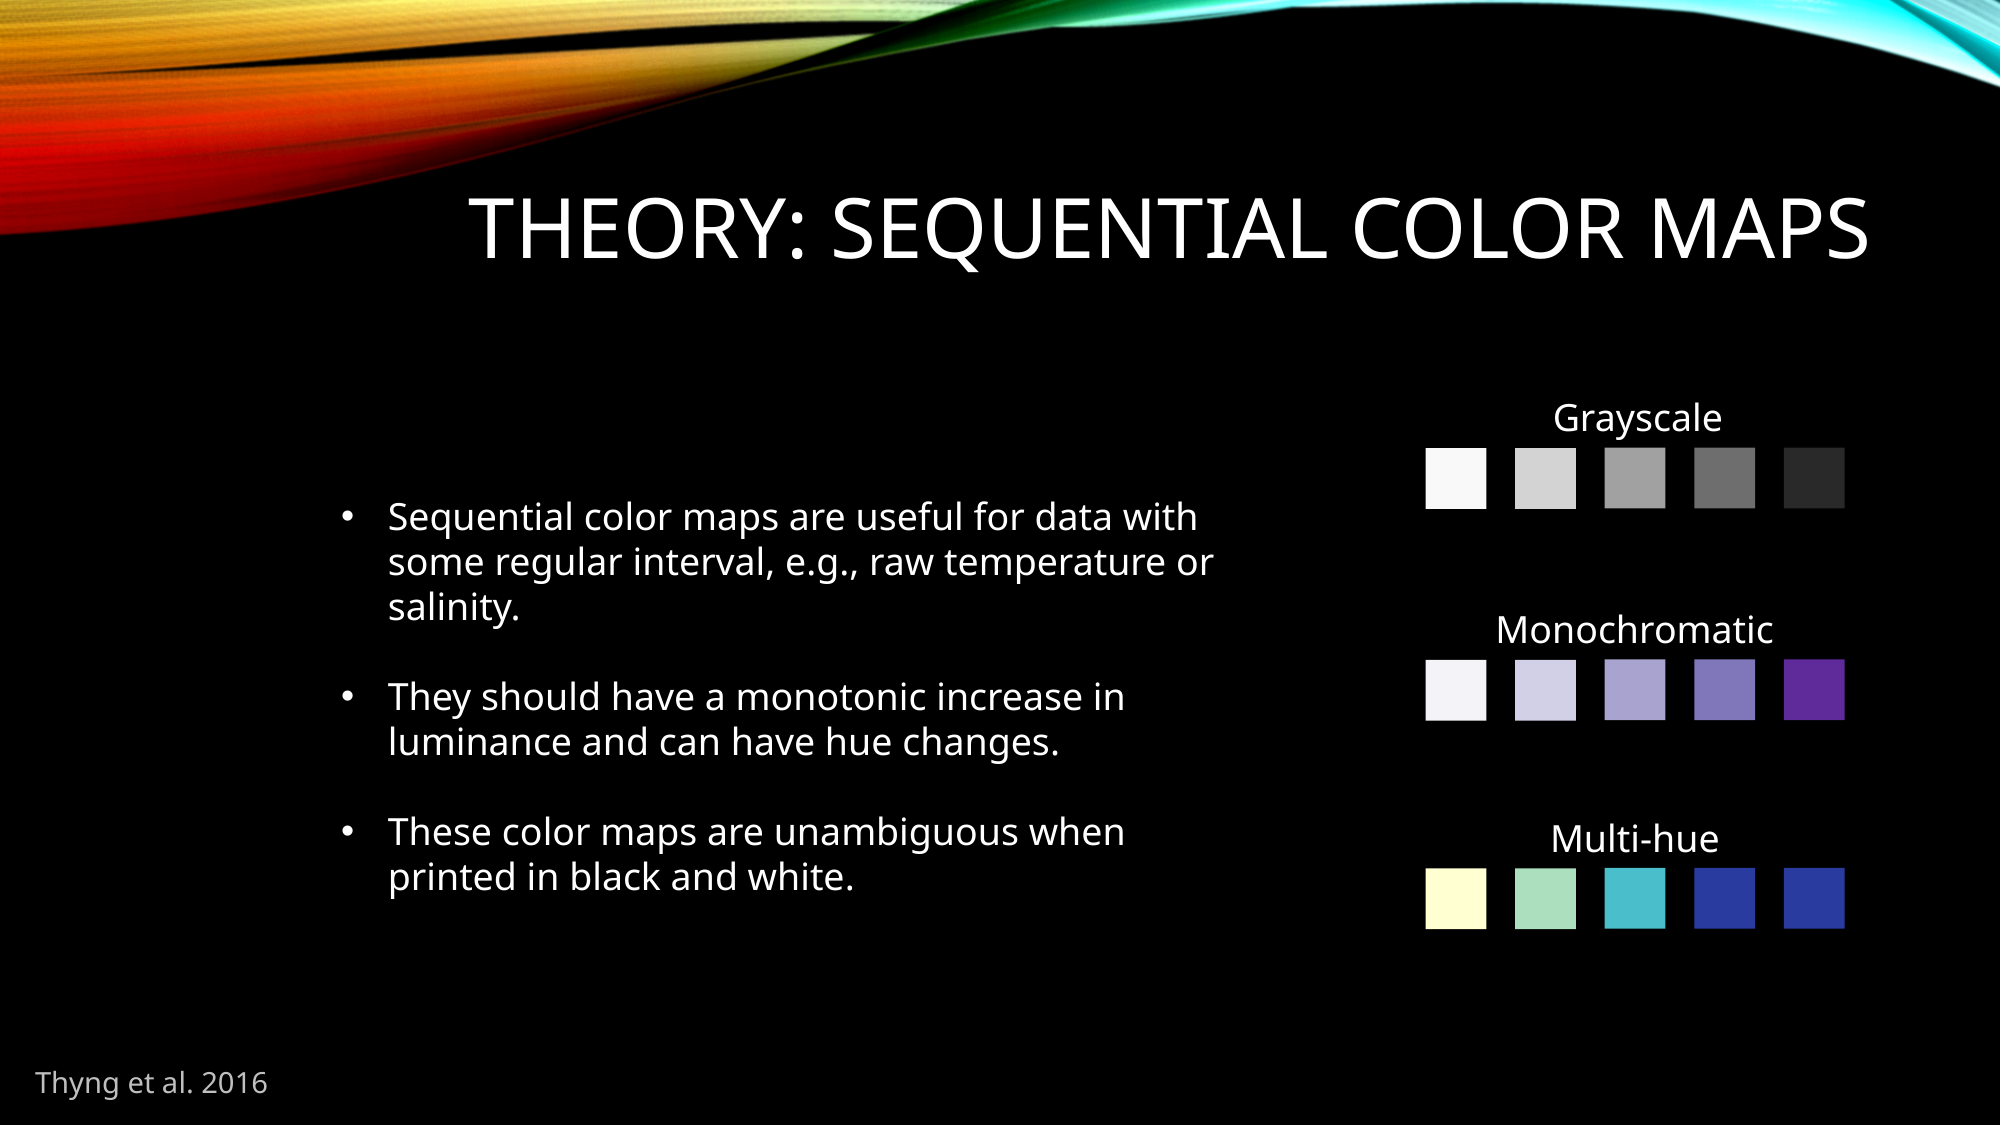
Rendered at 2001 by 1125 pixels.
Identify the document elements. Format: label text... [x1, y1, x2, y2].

text_box [1425, 867, 1487, 930]
text_box [1604, 447, 1666, 509]
text_box Thyng et al. 2016 [20, 1056, 284, 1107]
text_box [1514, 659, 1577, 722]
text_box [1604, 867, 1666, 930]
text_box [1425, 447, 1487, 510]
text_box [1783, 867, 1846, 930]
text_box Multi-hue [1535, 807, 1735, 867]
text_box [1693, 447, 1756, 509]
text_box [1604, 659, 1666, 721]
text_box Grayscale [1538, 387, 1739, 447]
text_box [1425, 659, 1487, 722]
text_box Monochromatic [1480, 598, 1790, 659]
text_box [1514, 447, 1577, 510]
text_box [1783, 447, 1846, 509]
text_box [1693, 659, 1756, 721]
text_box Sequential color maps are useful for data with some regular interval, e.g., raw temperature or salinity. They should have a monotonic increase in luminance and can have hue changes. These color maps are unambiguous when printed in black and white. [326, 485, 1259, 906]
picture [0, 0, 2000, 237]
text_box [1783, 658, 1846, 721]
title Theory: sequential color maps [440, 125, 1888, 338]
text_box [1693, 867, 1756, 930]
text_box [1514, 867, 1577, 930]
